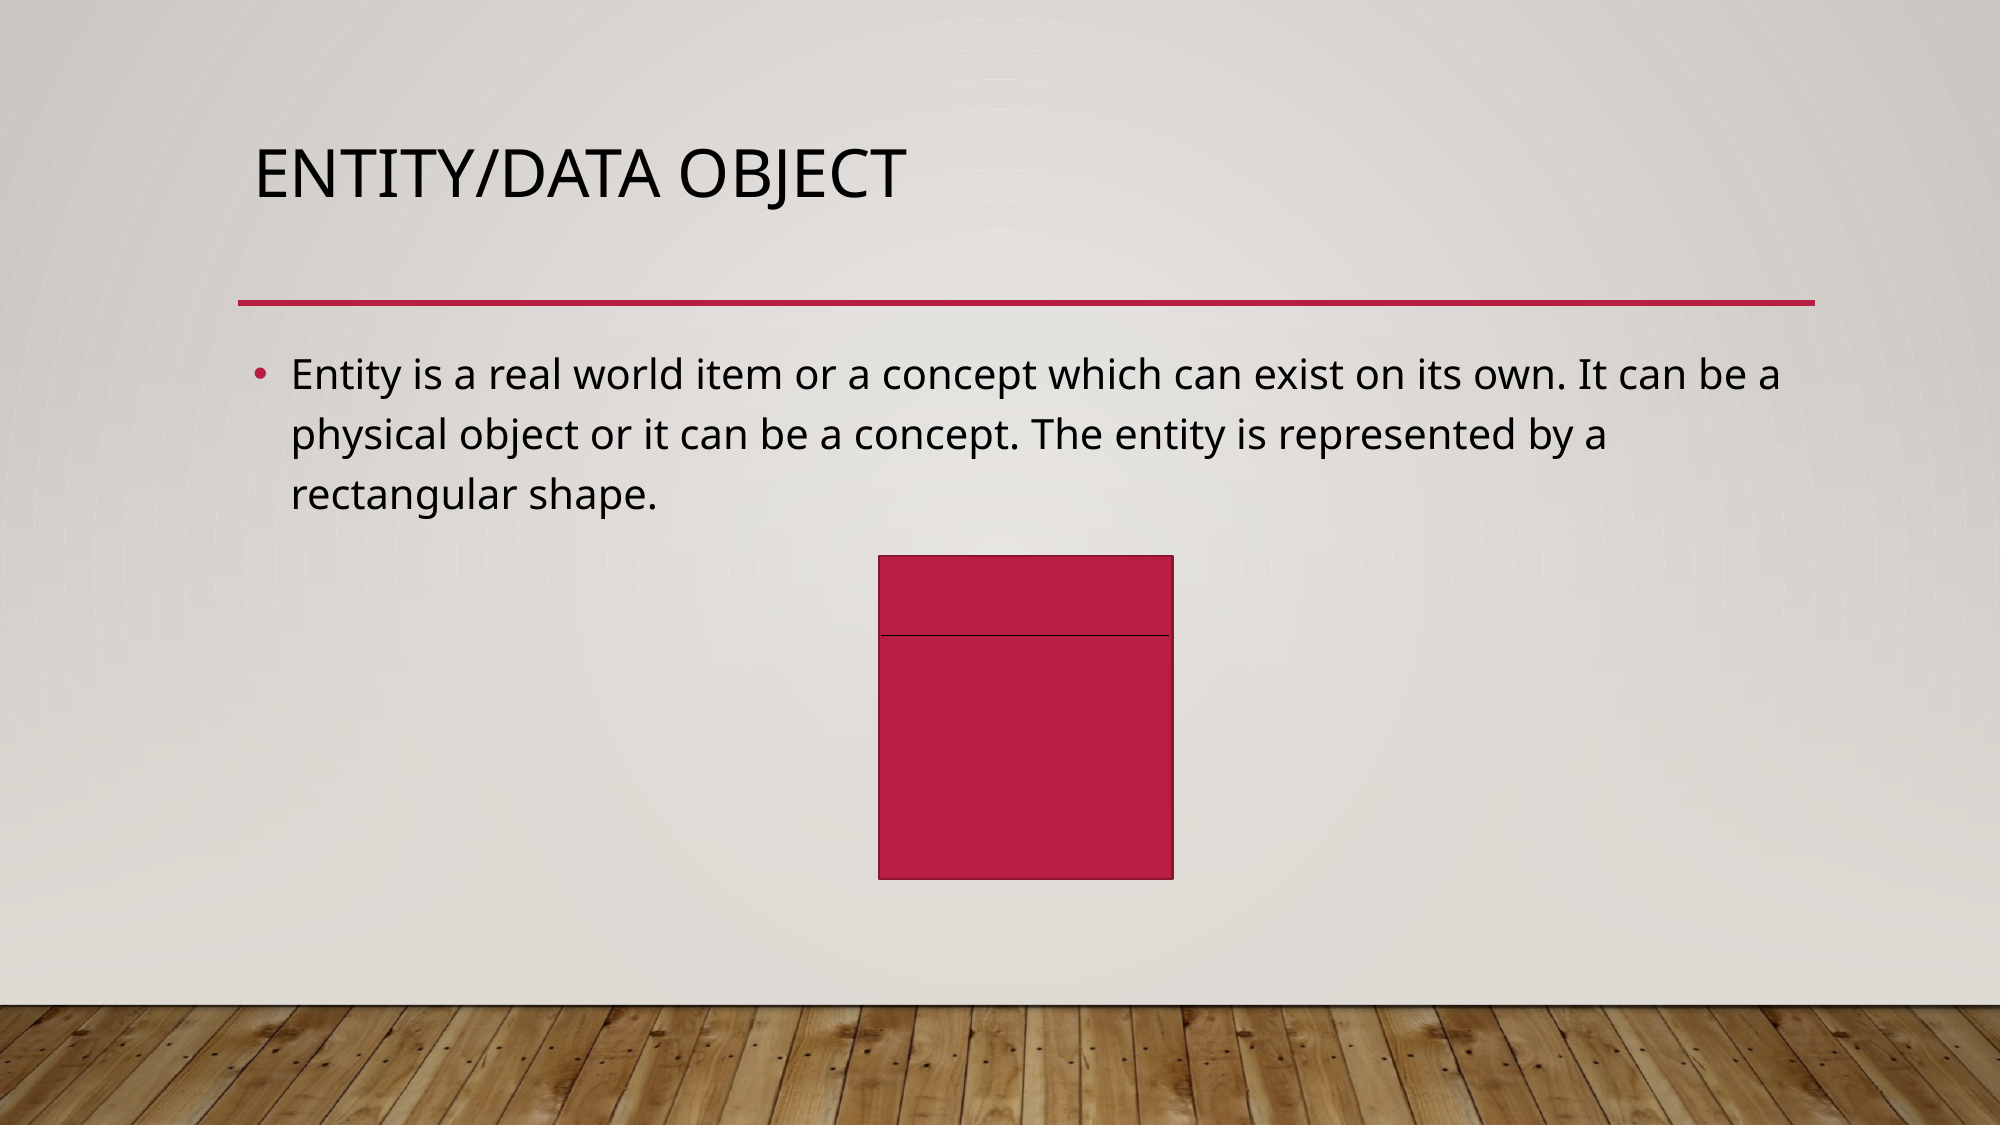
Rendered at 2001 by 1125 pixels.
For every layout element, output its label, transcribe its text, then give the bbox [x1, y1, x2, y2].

picture [0, 1005, 2000, 1125]
text_box [878, 555, 1174, 880]
list Entity is a real world item or a concept which can exist on its own. It can be a physical object or it can be a concept. The entity is represented by a rectangular shape. [238, 330, 1814, 897]
title Entity/data object [238, 131, 1814, 305]
